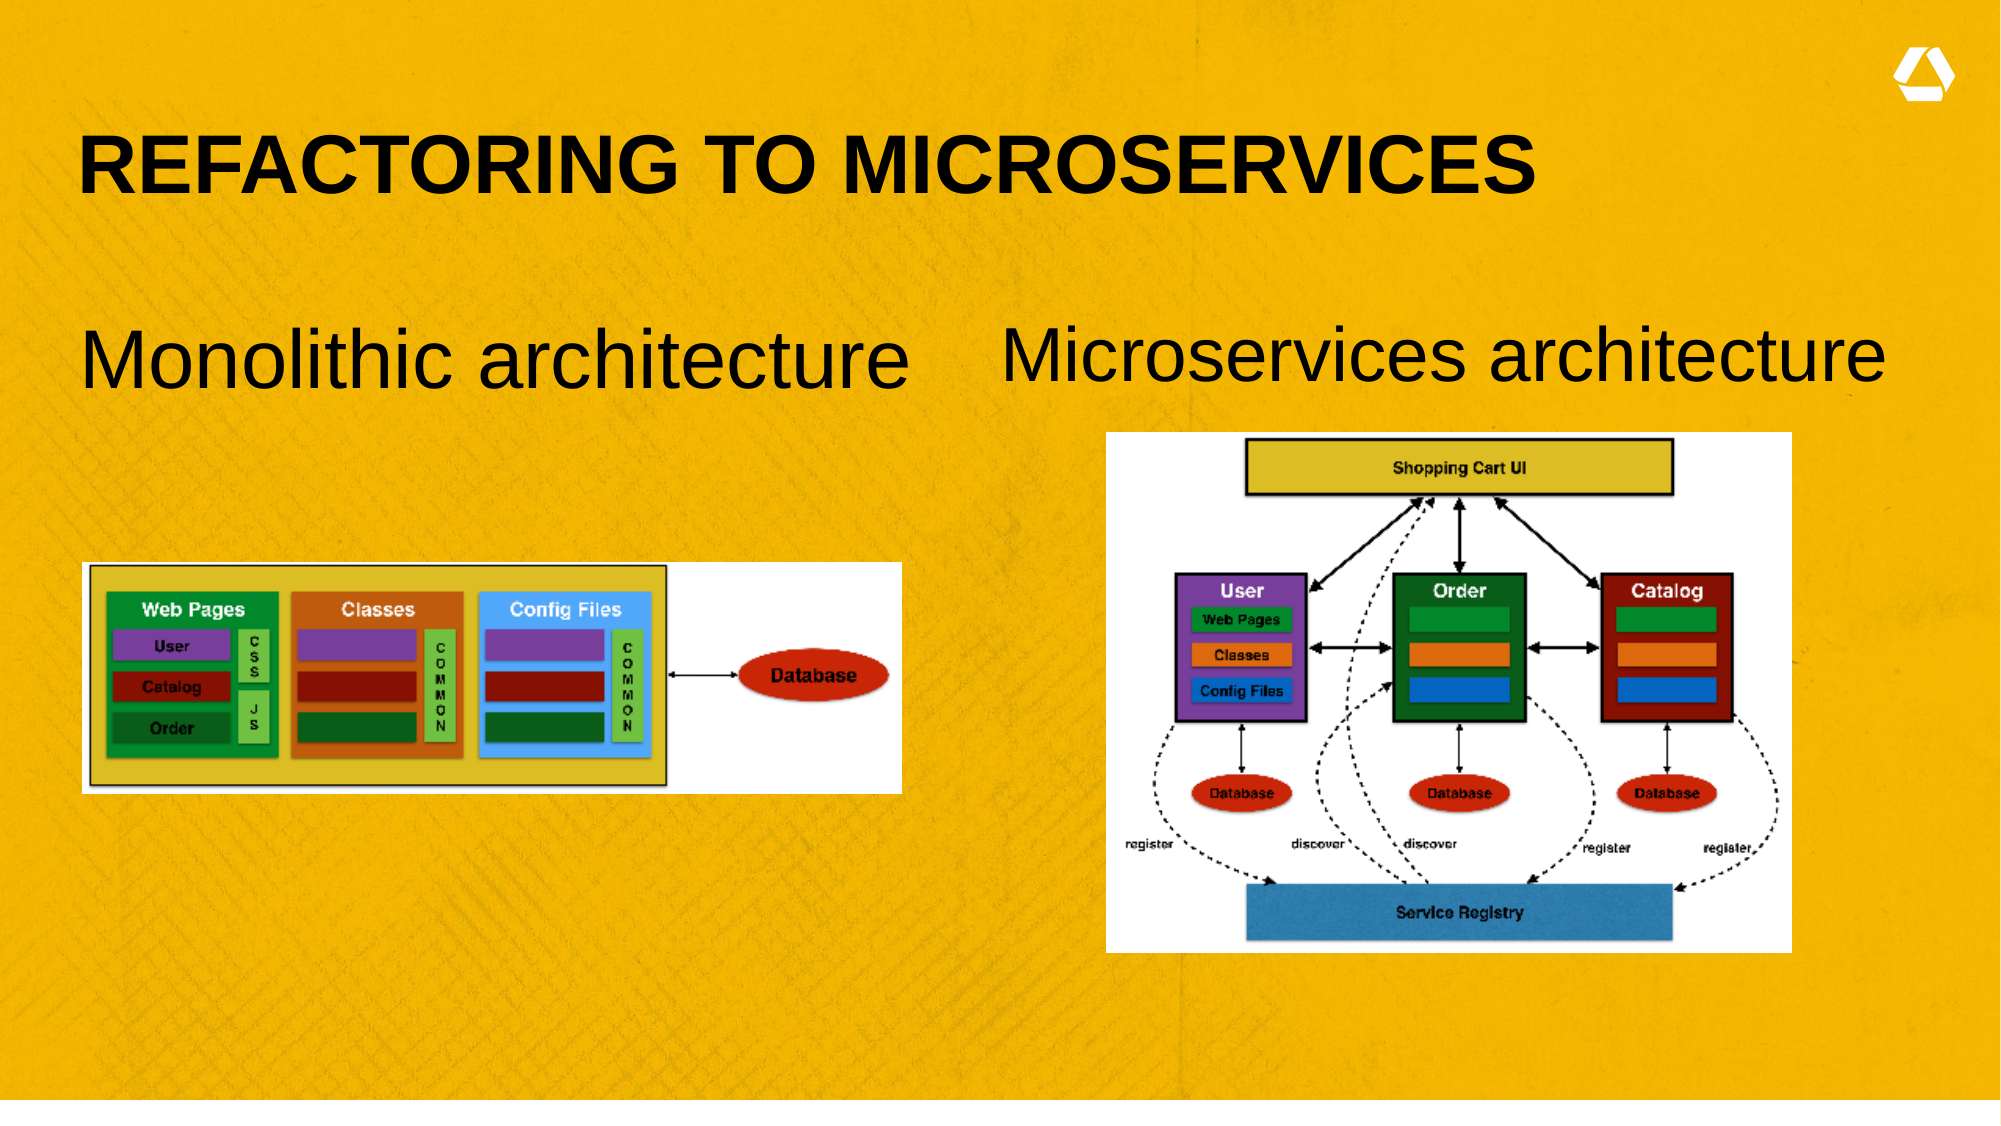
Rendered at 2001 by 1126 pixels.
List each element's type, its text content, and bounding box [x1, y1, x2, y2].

text_box Microservices architecture [1000, 304, 1898, 421]
title Refactoring to microserviceS [77, 100, 1766, 227]
picture [0, 0, 2001, 1100]
list Monolithic architecture [79, 304, 922, 423]
